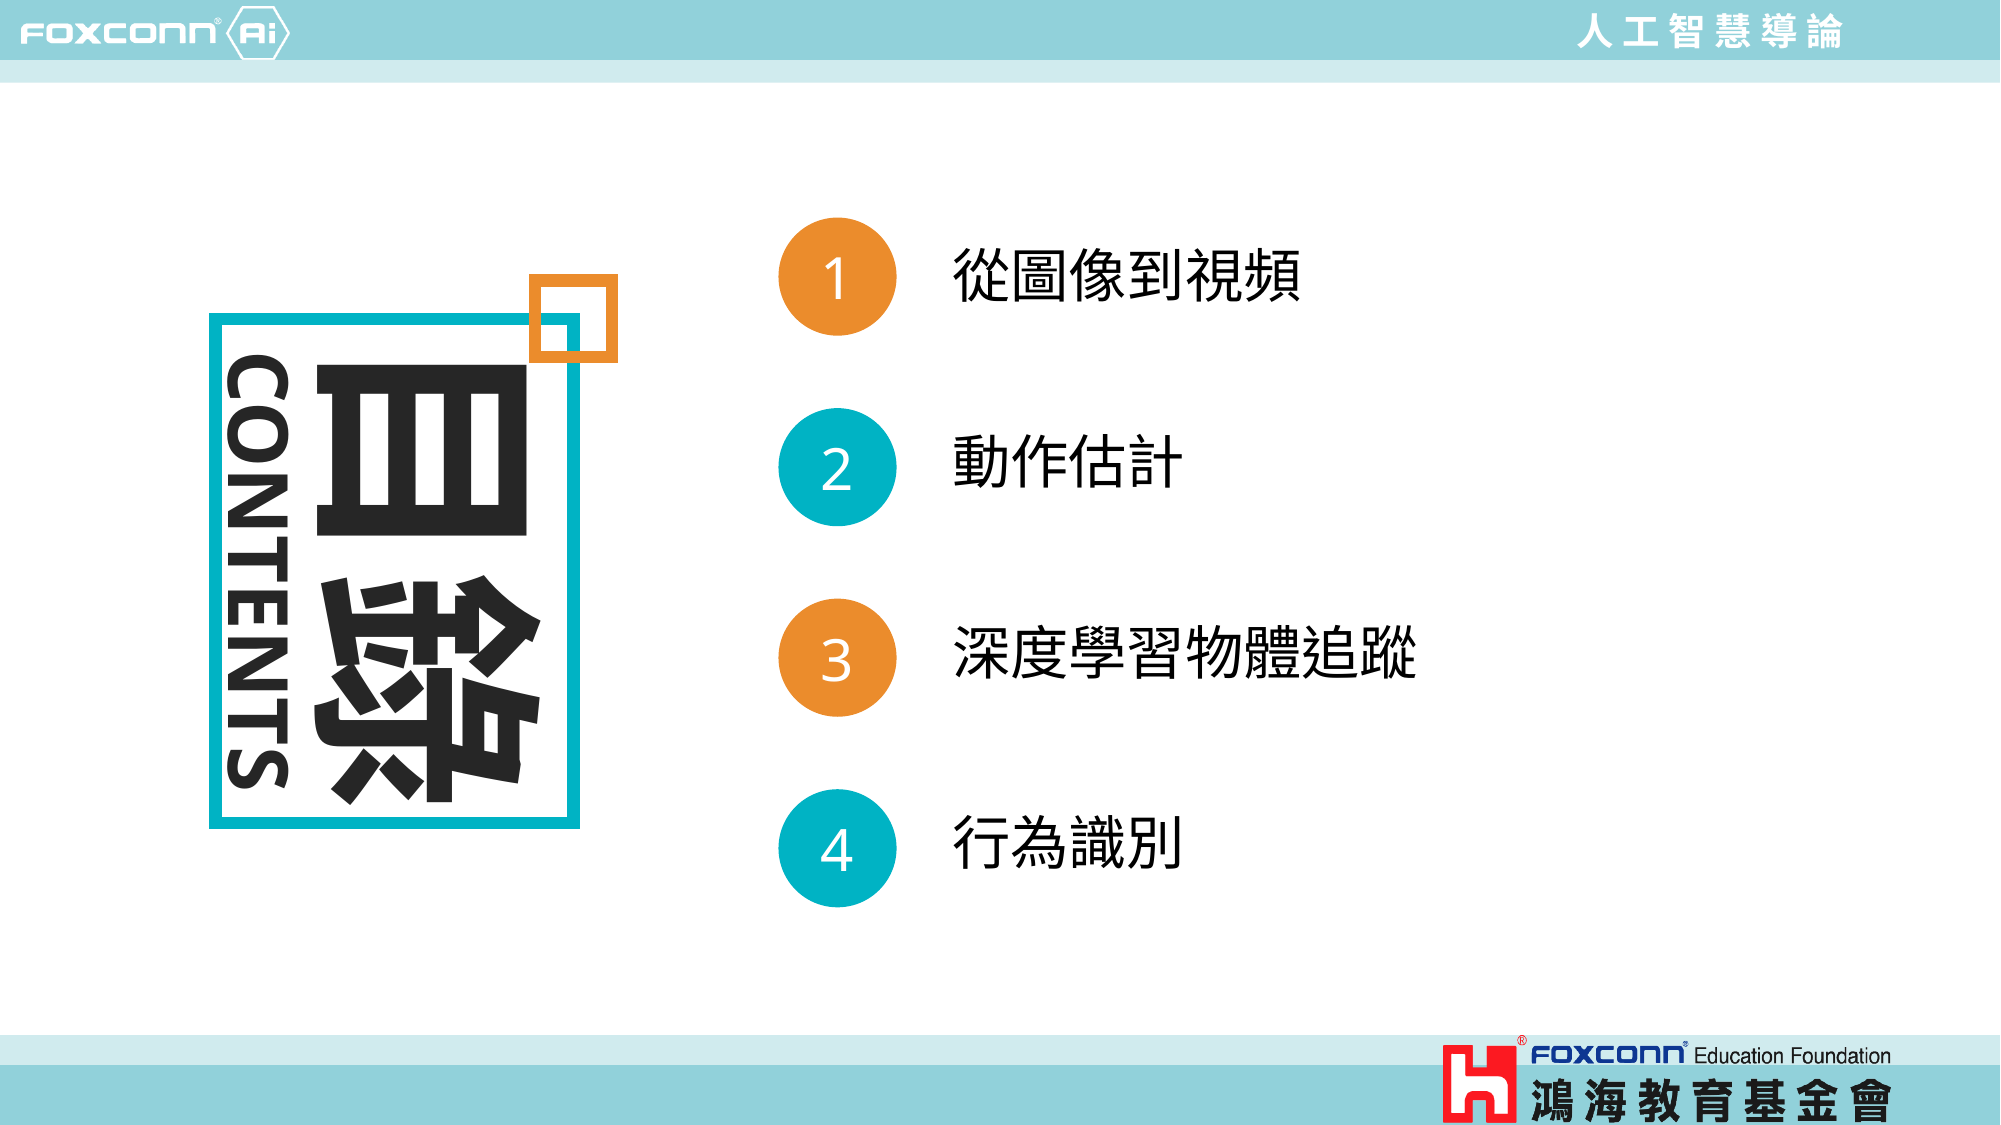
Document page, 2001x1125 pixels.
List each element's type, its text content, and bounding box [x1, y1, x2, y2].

list 動作估計 [937, 425, 1863, 509]
picture [1443, 1035, 1891, 1123]
list 深度學習物體追蹤 [937, 616, 1863, 699]
list 行為識別 [937, 807, 1863, 890]
picture [21, 6, 290, 60]
list 從圖像到視頻 [937, 239, 1863, 323]
